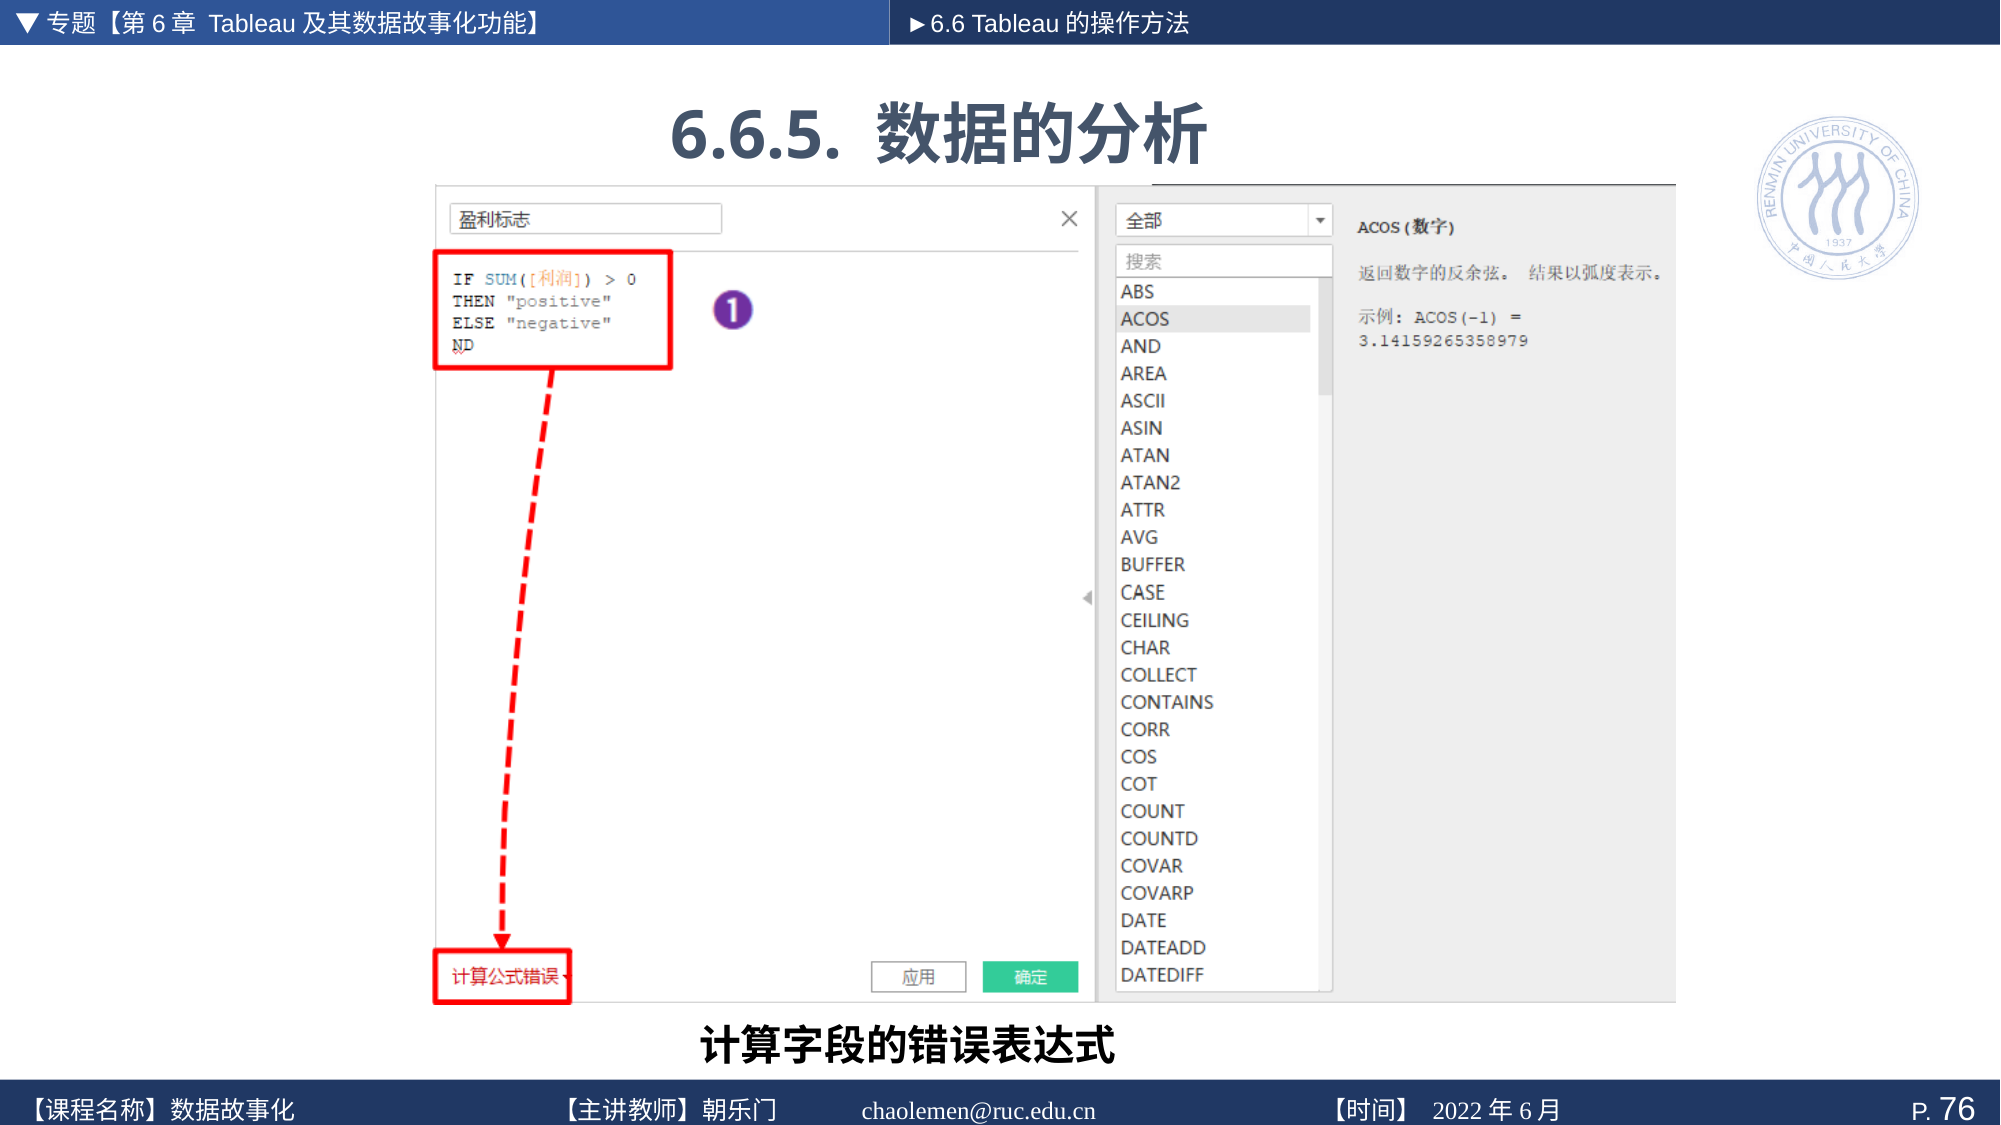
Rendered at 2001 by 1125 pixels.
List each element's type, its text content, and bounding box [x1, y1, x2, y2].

picture [432, 184, 1676, 1005]
text_box 计算字段的错误表达式 [598, 1013, 1432, 1077]
list ▼专题【第6章 Tableau及其数据故事化功能】 [0, 0, 725, 43]
title 6.6.5. 数据的分析 [64, 64, 1816, 200]
list ►6.6 Tableau的操作方法 [890, 0, 1249, 43]
